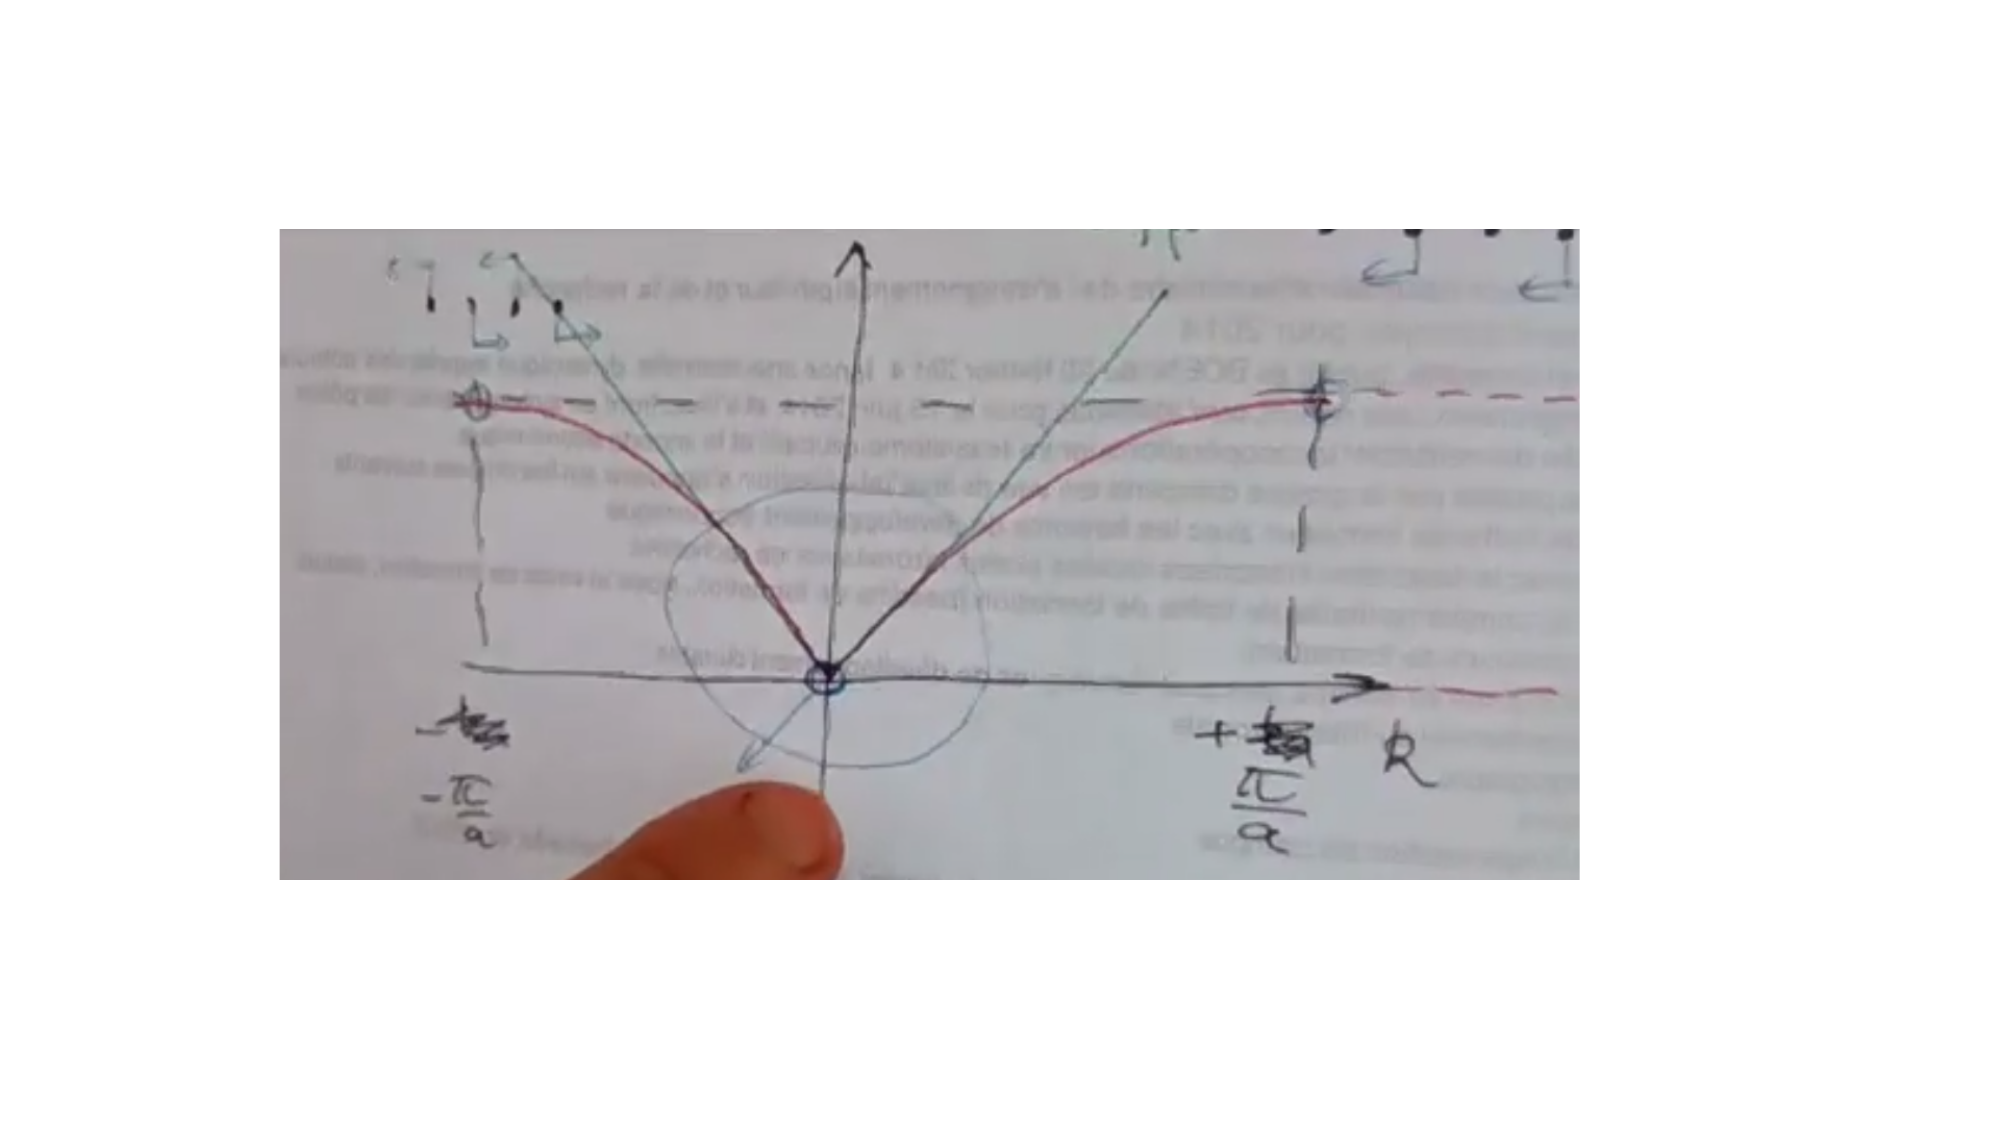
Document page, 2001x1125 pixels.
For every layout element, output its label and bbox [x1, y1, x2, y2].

picture [279, 229, 1580, 880]
